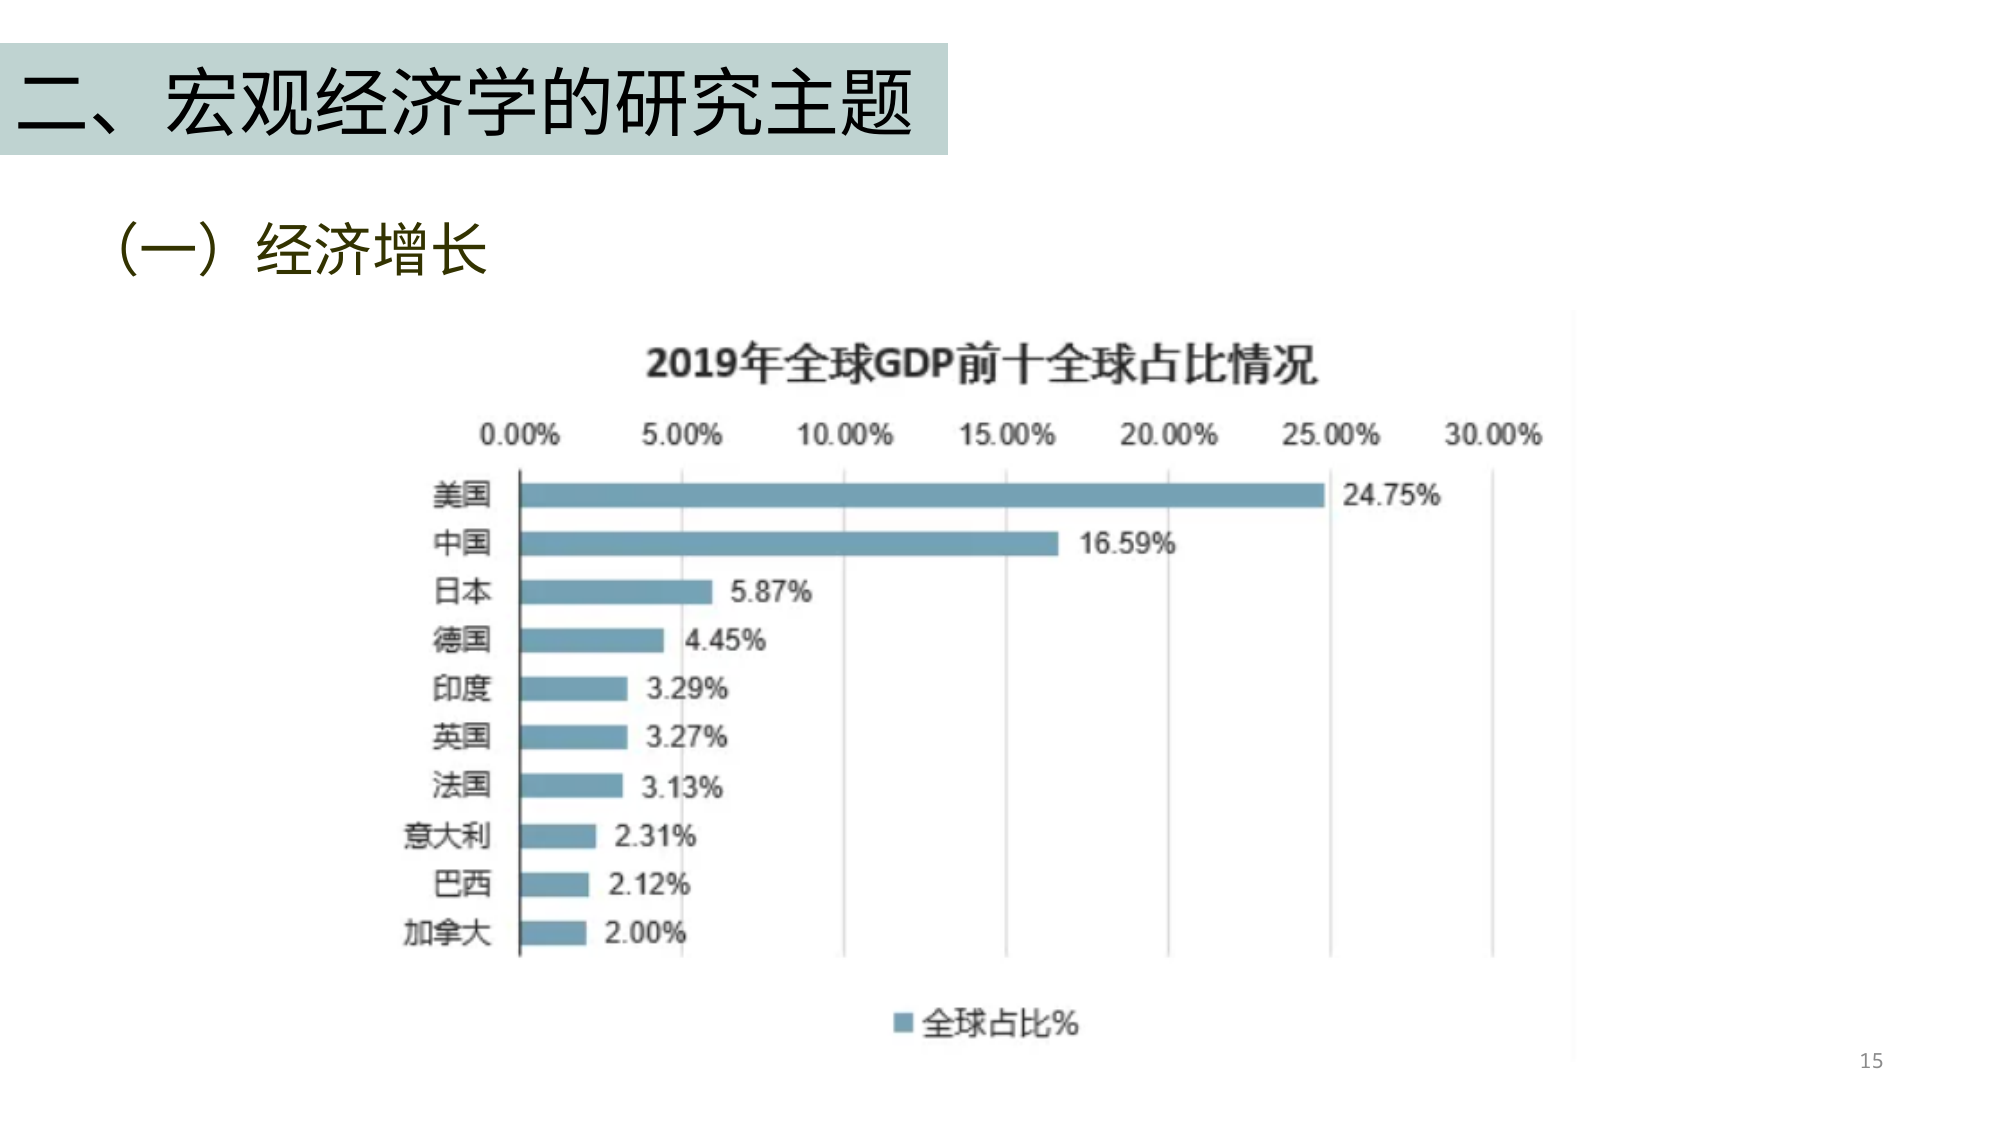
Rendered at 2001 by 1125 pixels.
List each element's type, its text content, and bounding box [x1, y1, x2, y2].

slide_number 15 [1456, 1035, 1900, 1088]
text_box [0, 43, 1000, 155]
picture [388, 310, 1577, 1062]
text_box （一）经济增长 [66, 205, 504, 290]
